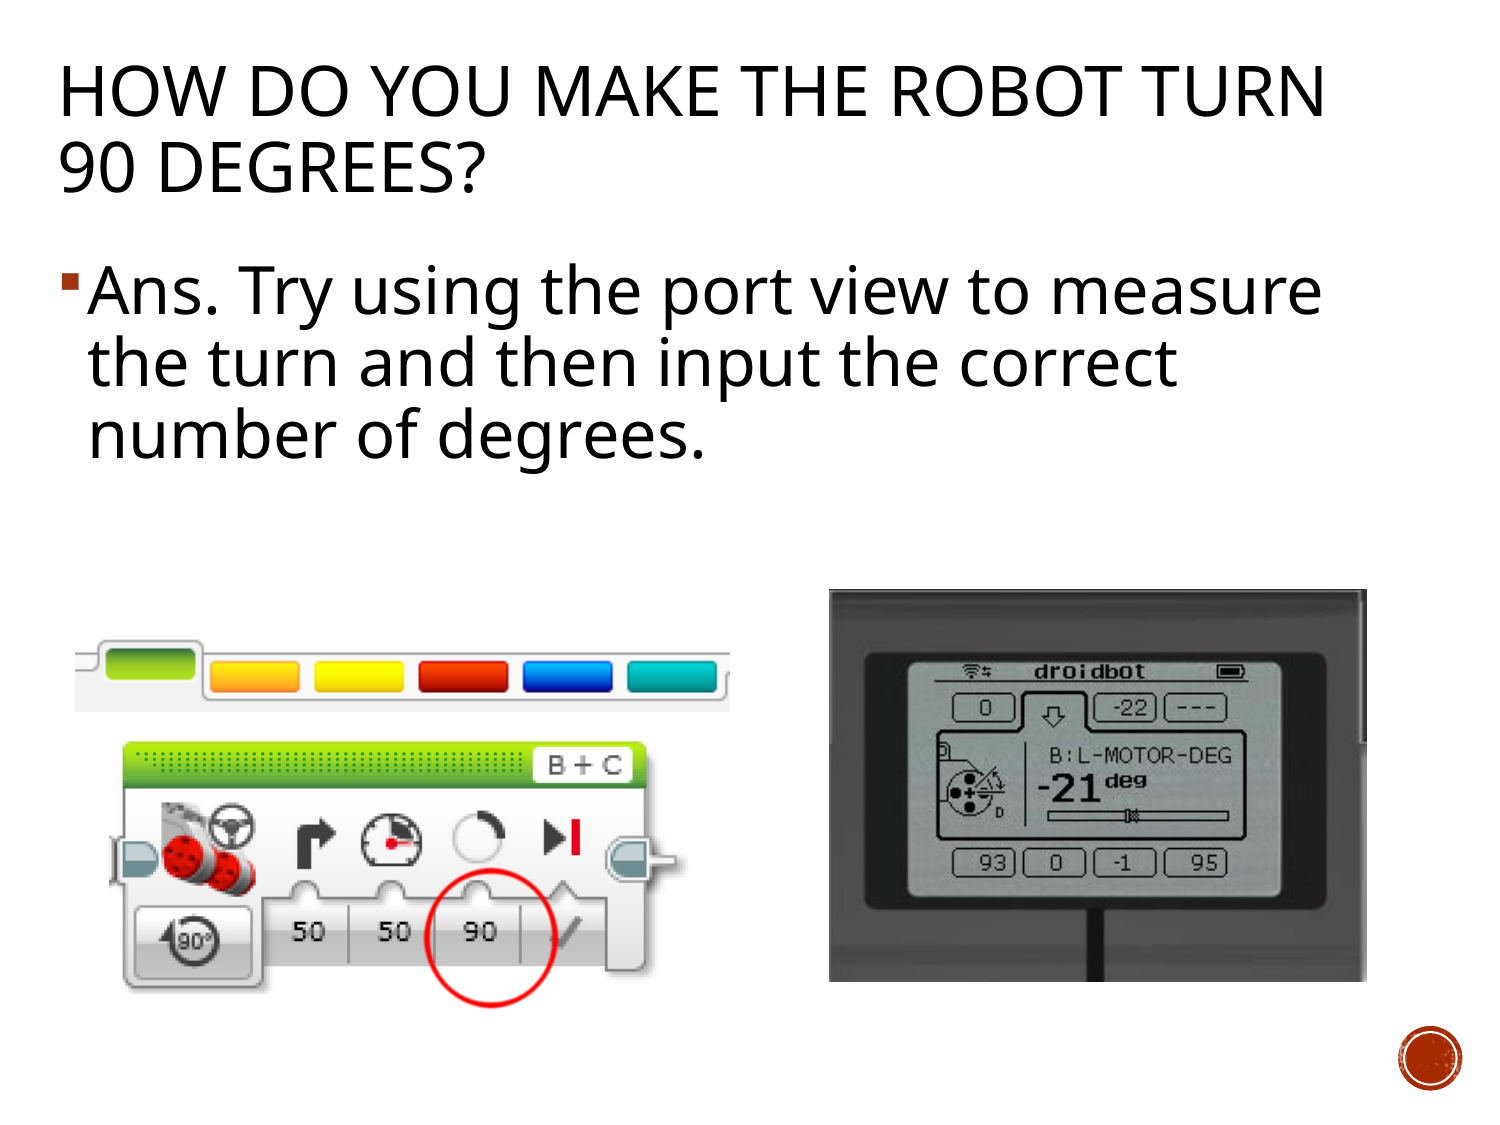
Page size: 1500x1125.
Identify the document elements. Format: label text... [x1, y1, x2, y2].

picture [829, 589, 1367, 982]
title how do you make the robot turn 90 degrees? [42, 48, 1443, 216]
picture [75, 630, 730, 1033]
list Ans. Try using the port view to measure the turn and then input the correct number of degrees. [42, 249, 1443, 1013]
